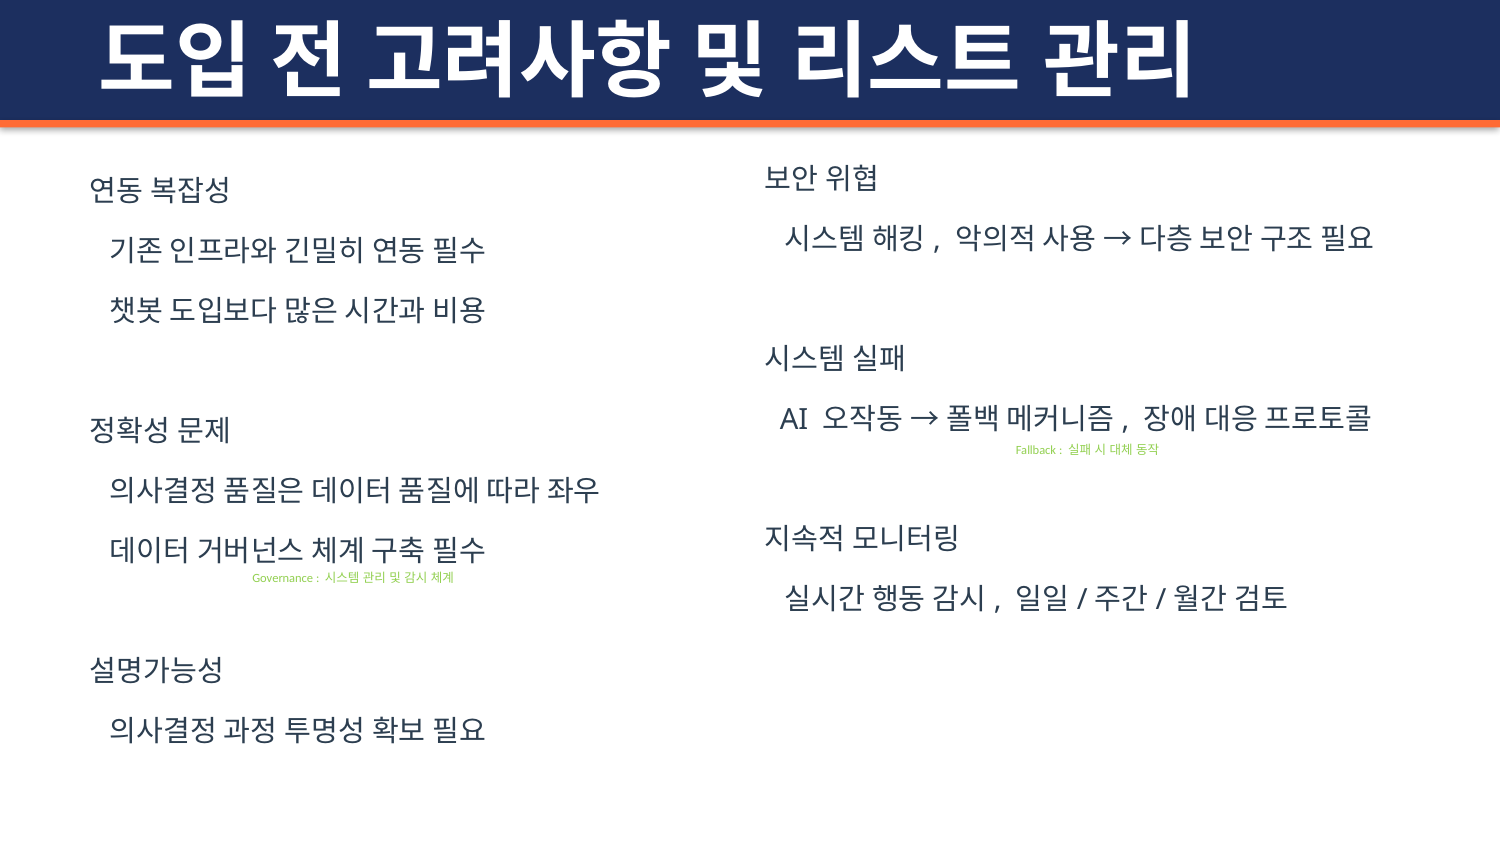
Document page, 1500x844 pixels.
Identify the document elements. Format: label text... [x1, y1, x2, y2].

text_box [749, 153, 1464, 629]
text_box 연동 복잡성 기존 인프라와 긴밀히 연동 필수 챗봇 도입보다 많은 시간과 비용 정확성 문제 의사결정 품질은 데이터 품질에 따라 좌우 데이터 거버넌스 체계 구축 필수 설명가능성 의사결정 과정 투명성 확보 필요 [74, 164, 690, 755]
text_box 도입 전 고려사항 및 리스트 관리 [84, 0, 1212, 115]
text_box [0, 119, 1500, 128]
text_box Governance : 시스템 관리 및 감시 체계 [237, 562, 469, 593]
text_box [0, 0, 1500, 119]
